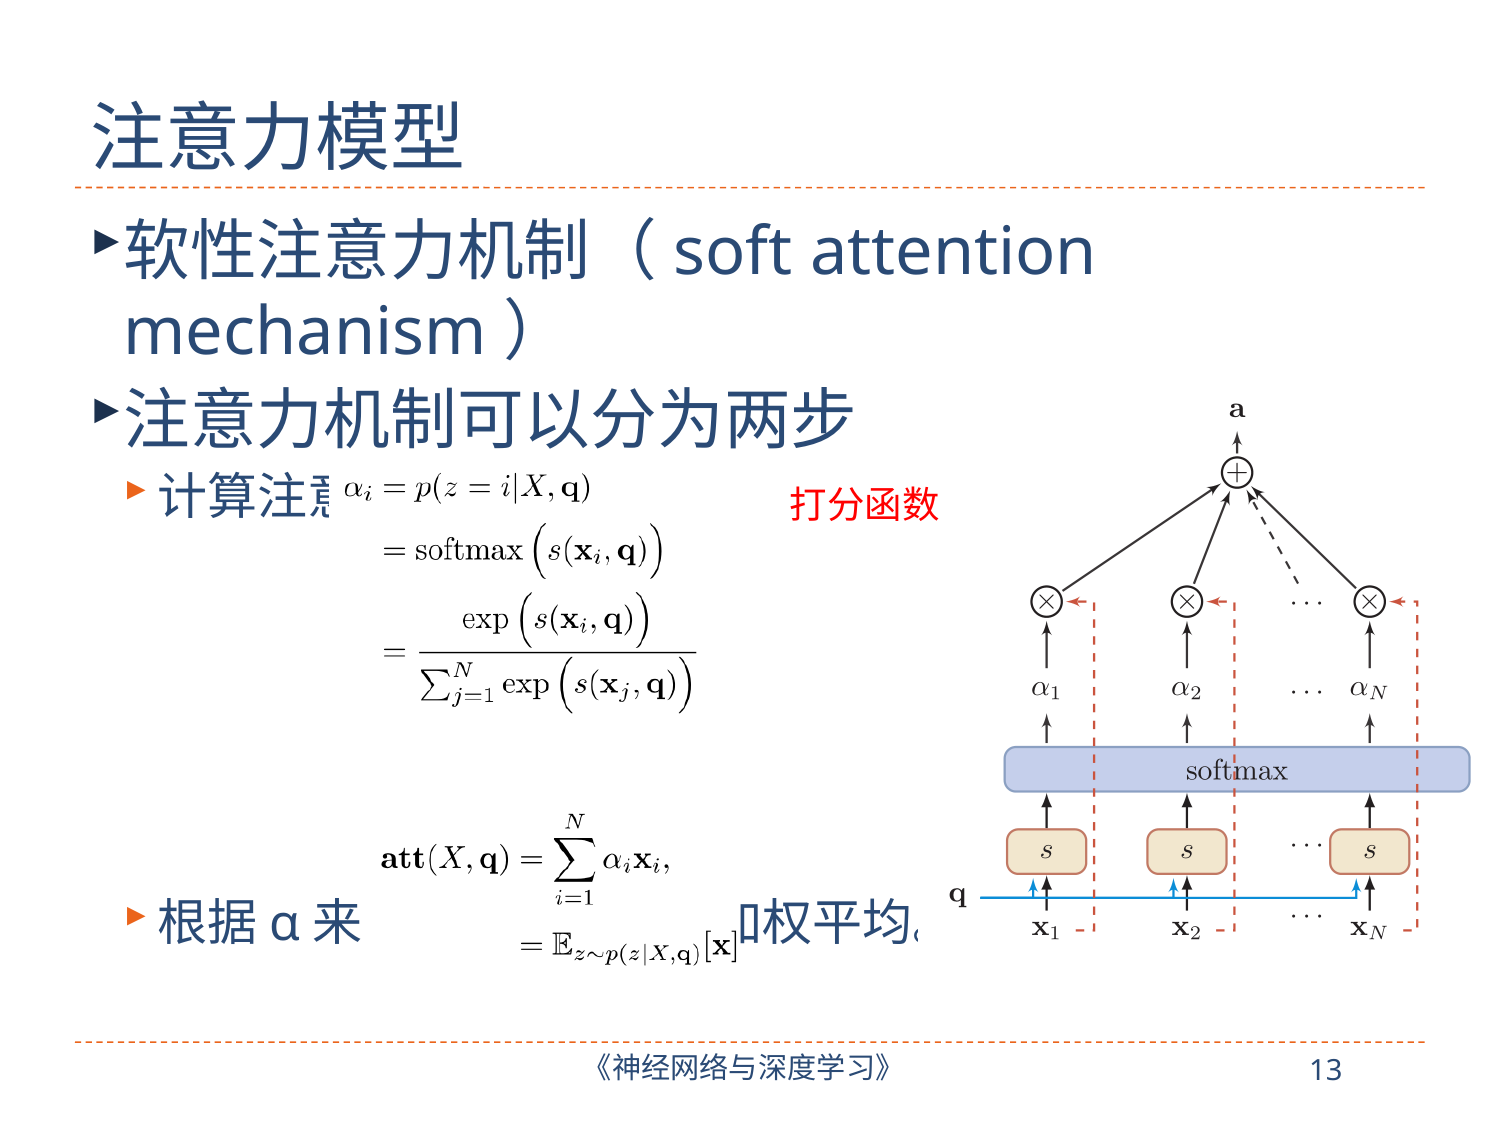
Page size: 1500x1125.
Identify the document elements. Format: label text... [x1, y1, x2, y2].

picture [918, 362, 1482, 957]
title 注意力模型 [75, 24, 1425, 188]
picture [362, 798, 740, 992]
picture [329, 449, 702, 735]
